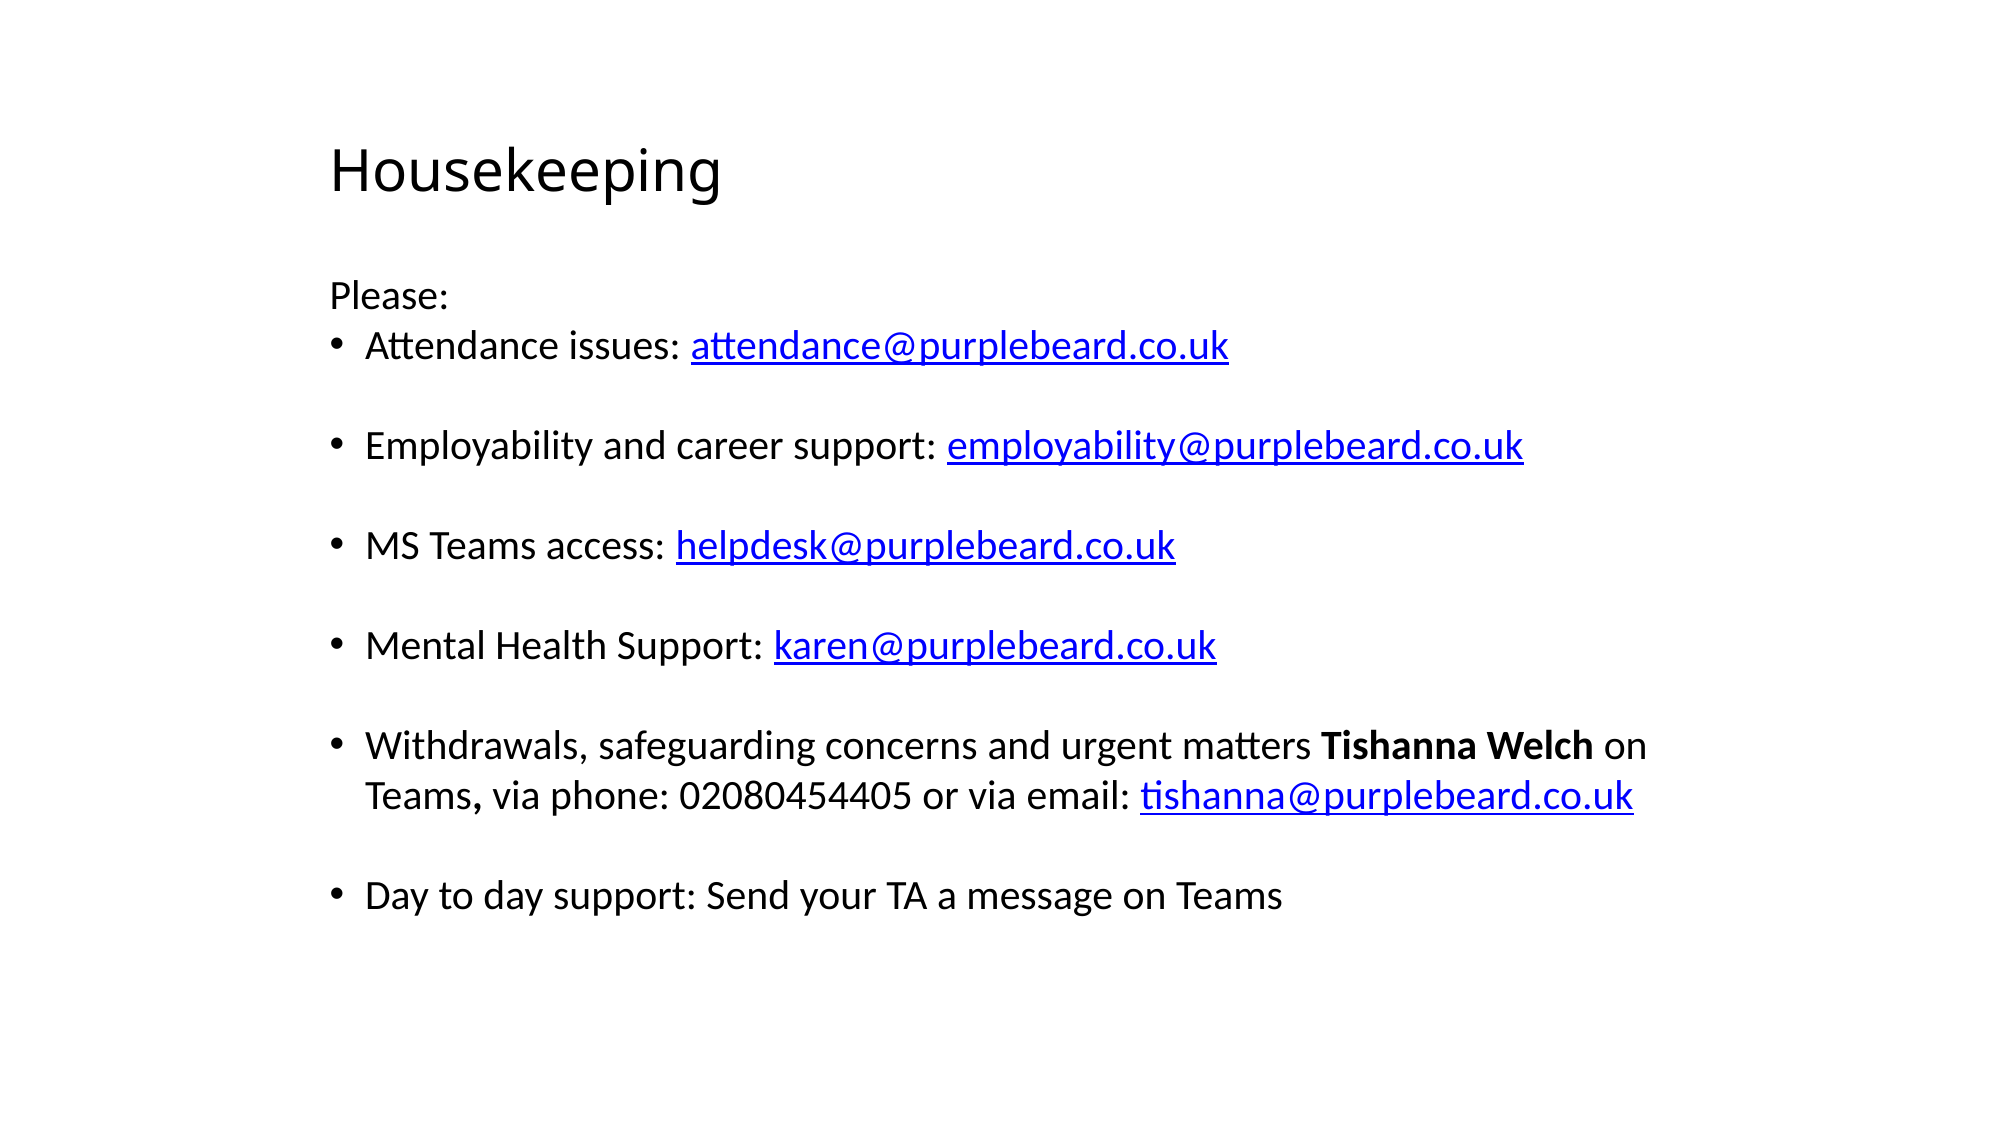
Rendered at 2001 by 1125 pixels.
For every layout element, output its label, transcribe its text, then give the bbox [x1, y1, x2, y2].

text_box Please: Attendance issues: attendance@purplebeard.co.uk​ Employability and career support: employability@purplebeard.co.uk​ MS Teams access: helpdesk@purplebeard.co.uk ​ Mental Health Support: karen@purplebeard.co.uk ​ Withdrawals, safeguarding concerns and urgent matters Tishanna Welch on Teams, via phone: 02080454405 or via email: tishanna@purplebeard.co.uk ​ Day to day support: Send your TA a message on Teams [314, 260, 1714, 961]
text_box Housekeeping [314, 125, 1315, 211]
